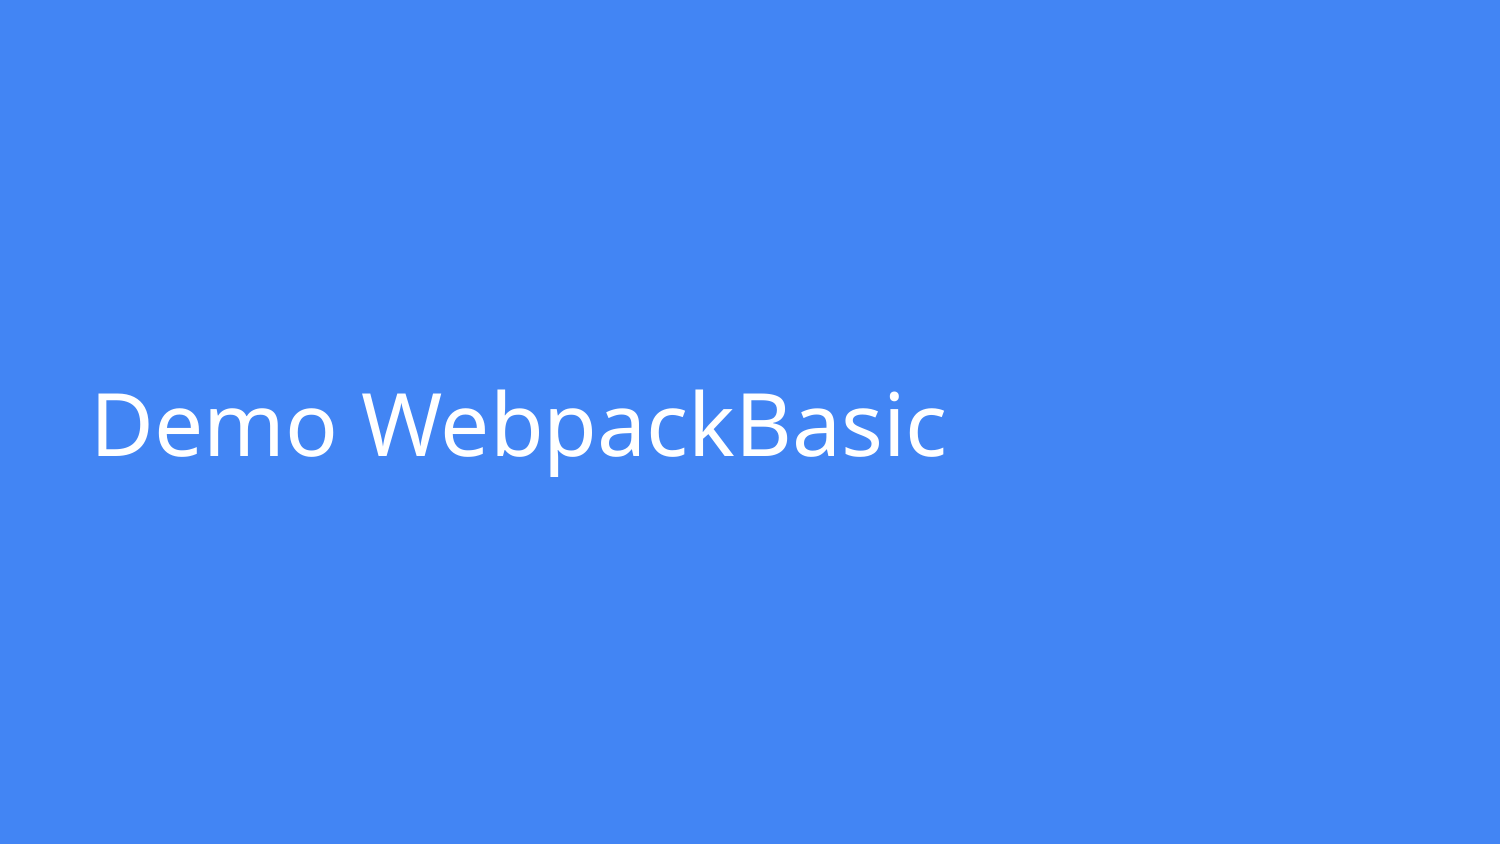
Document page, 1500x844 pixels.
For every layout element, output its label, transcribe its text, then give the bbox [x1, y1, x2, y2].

title Demo WebpackBasic [75, 338, 1425, 505]
